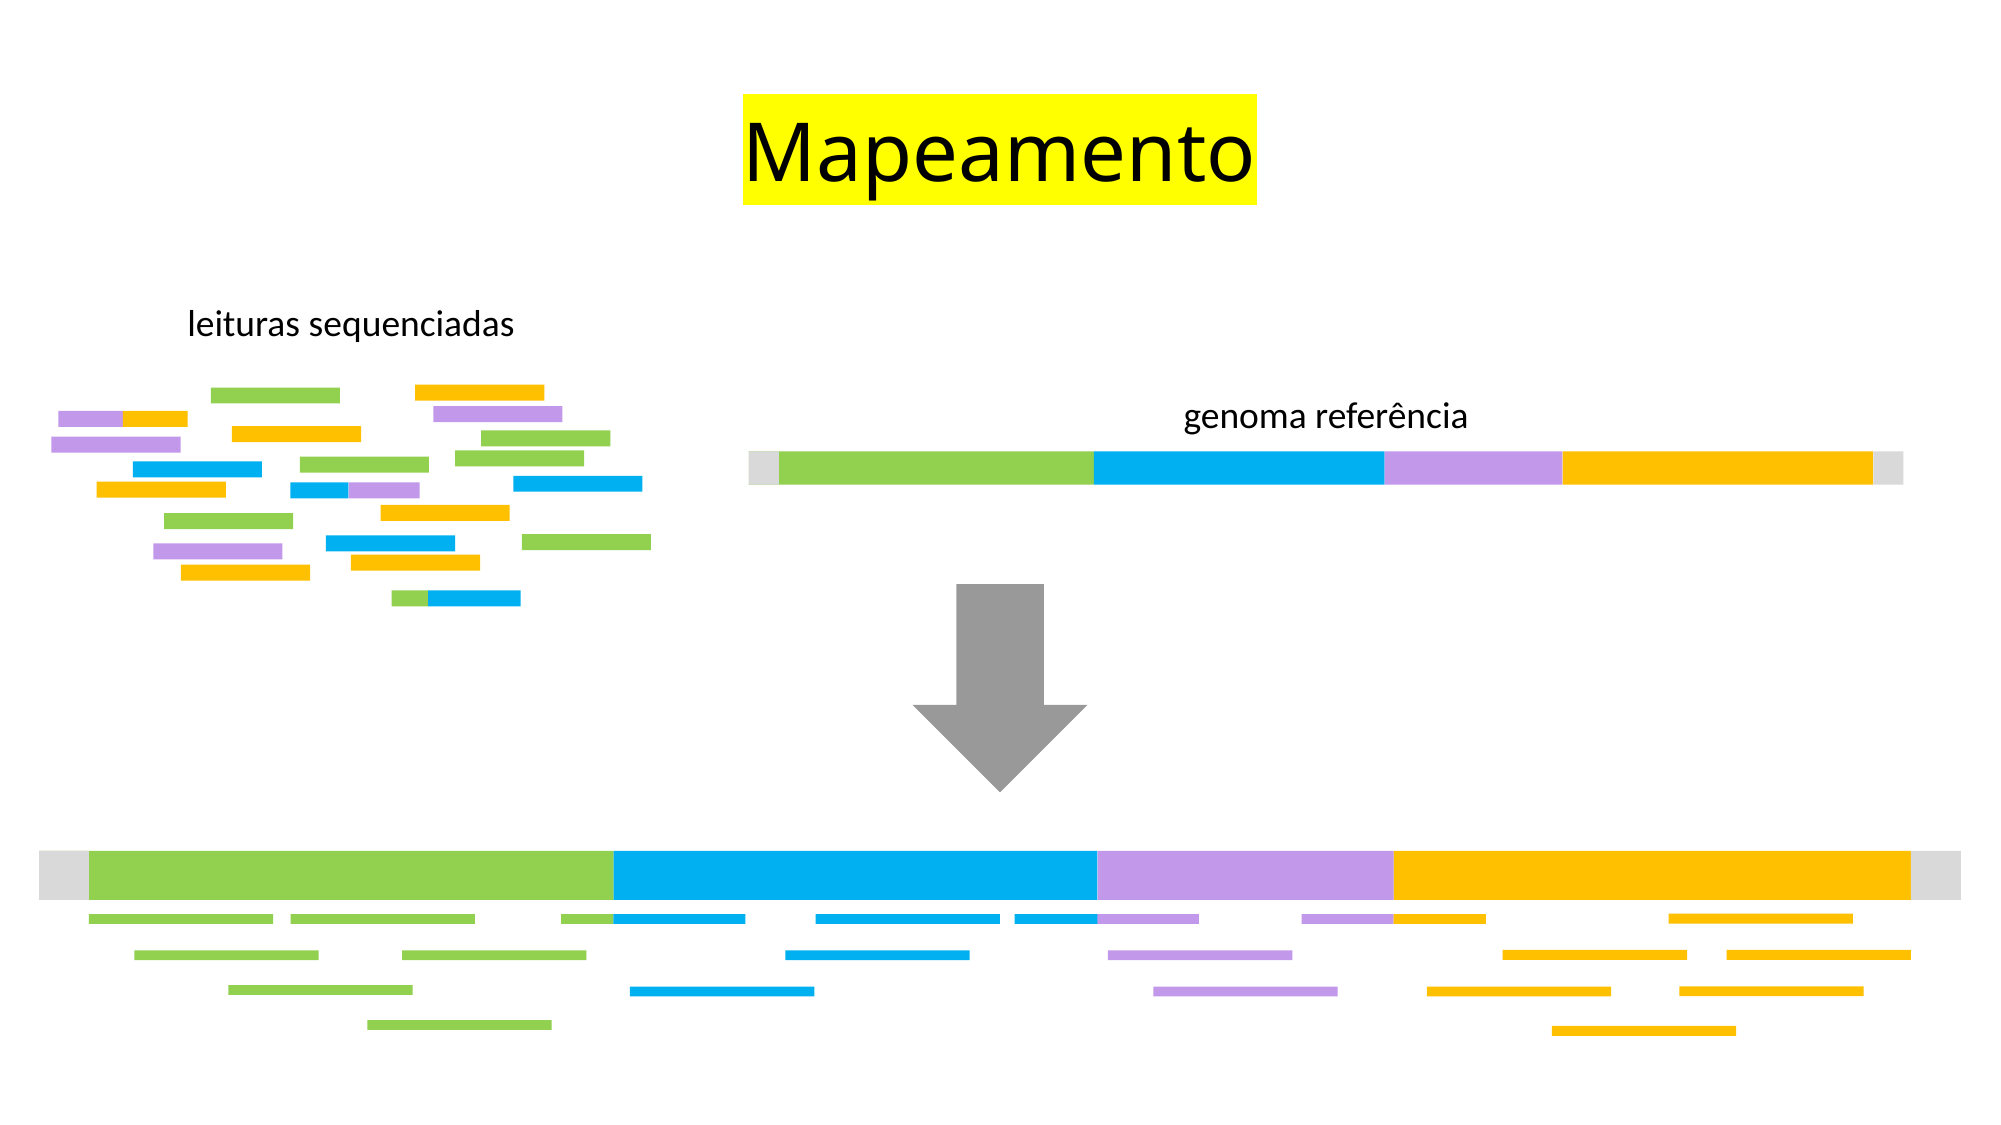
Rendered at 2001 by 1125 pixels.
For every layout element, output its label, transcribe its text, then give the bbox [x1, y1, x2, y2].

text_box [50, 275, 1949, 681]
text_box [1726, 949, 1912, 961]
text_box [1678, 985, 1865, 997]
text_box [910, 681, 1090, 794]
text_box [1551, 1025, 1737, 1037]
text_box [133, 949, 320, 961]
text_box [784, 949, 971, 961]
text_box [612, 913, 746, 925]
text_box [1502, 949, 1688, 961]
text_box [88, 913, 274, 925]
text_box [227, 984, 414, 996]
text_box [560, 913, 612, 925]
text_box [1098, 913, 1200, 925]
text_box [1152, 986, 1339, 998]
text_box [1426, 986, 1612, 997]
text_box [815, 913, 1001, 925]
title Mapeamento [137, 102, 1863, 207]
text_box [1393, 913, 1487, 925]
text_box [629, 986, 815, 997]
text_box [401, 949, 587, 961]
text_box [748, 451, 1904, 485]
text_box genoma referência [1139, 383, 1513, 444]
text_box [38, 850, 1961, 900]
text_box [1668, 913, 1854, 925]
text_box [1300, 913, 1393, 925]
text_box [51, 384, 651, 607]
text_box [290, 913, 476, 925]
text_box [1014, 913, 1098, 925]
text_box [366, 1019, 553, 1031]
text_box [1107, 949, 1293, 961]
